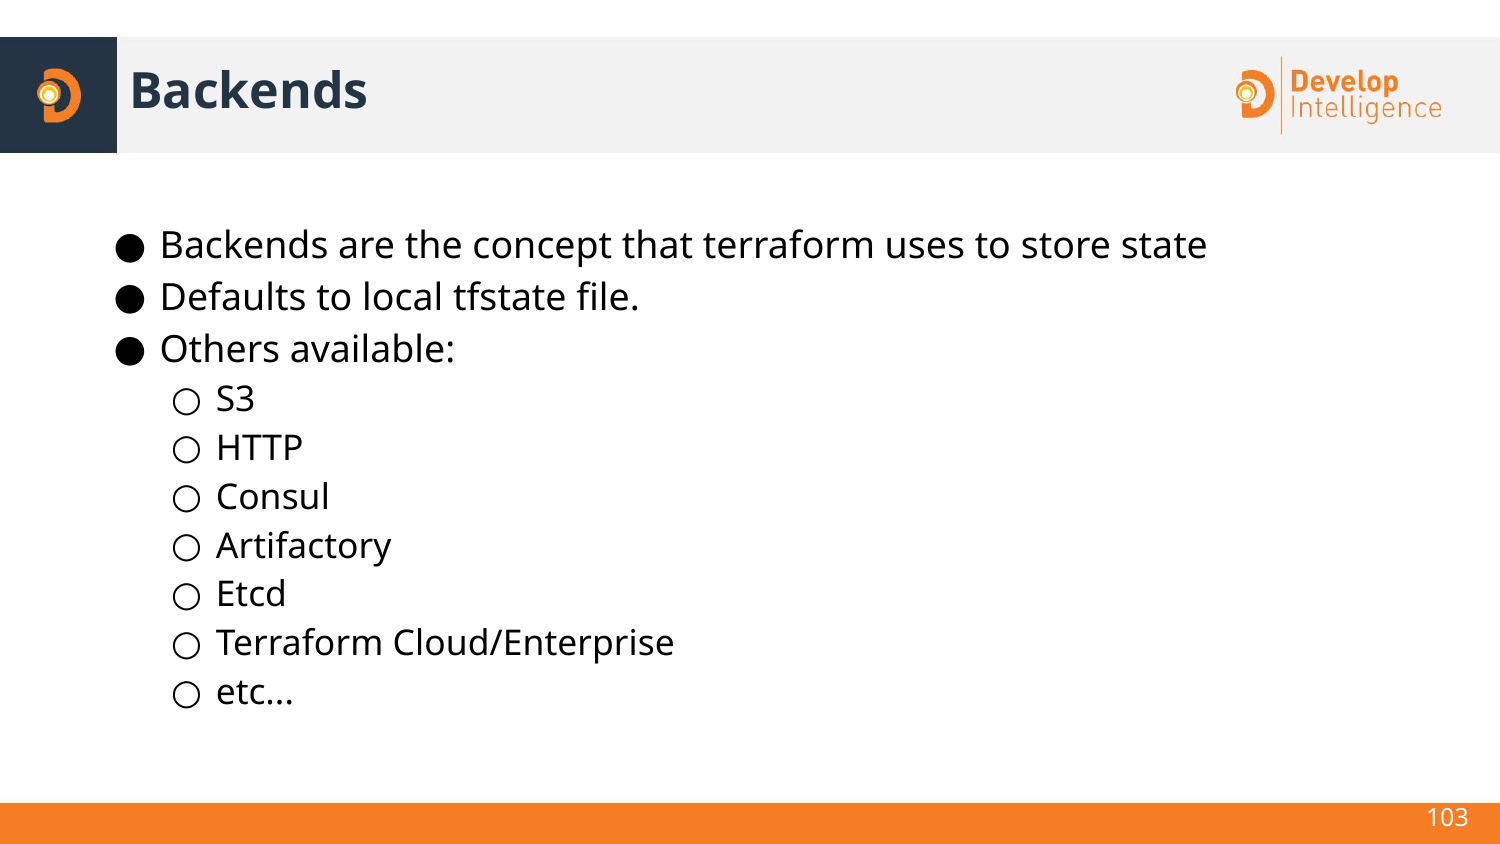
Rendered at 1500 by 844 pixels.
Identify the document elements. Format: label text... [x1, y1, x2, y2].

list Backends are the concept that terraform uses to store state Defaults to local tfstate file. Others available: S3 HTTP Consul Artifactory Etcd Terraform Cloud/Enterprise etc... [103, 208, 1397, 740]
slide_number <number> [1396, 800, 1499, 837]
title Backends [118, 36, 1500, 148]
picture [0, 0, 1500, 844]
